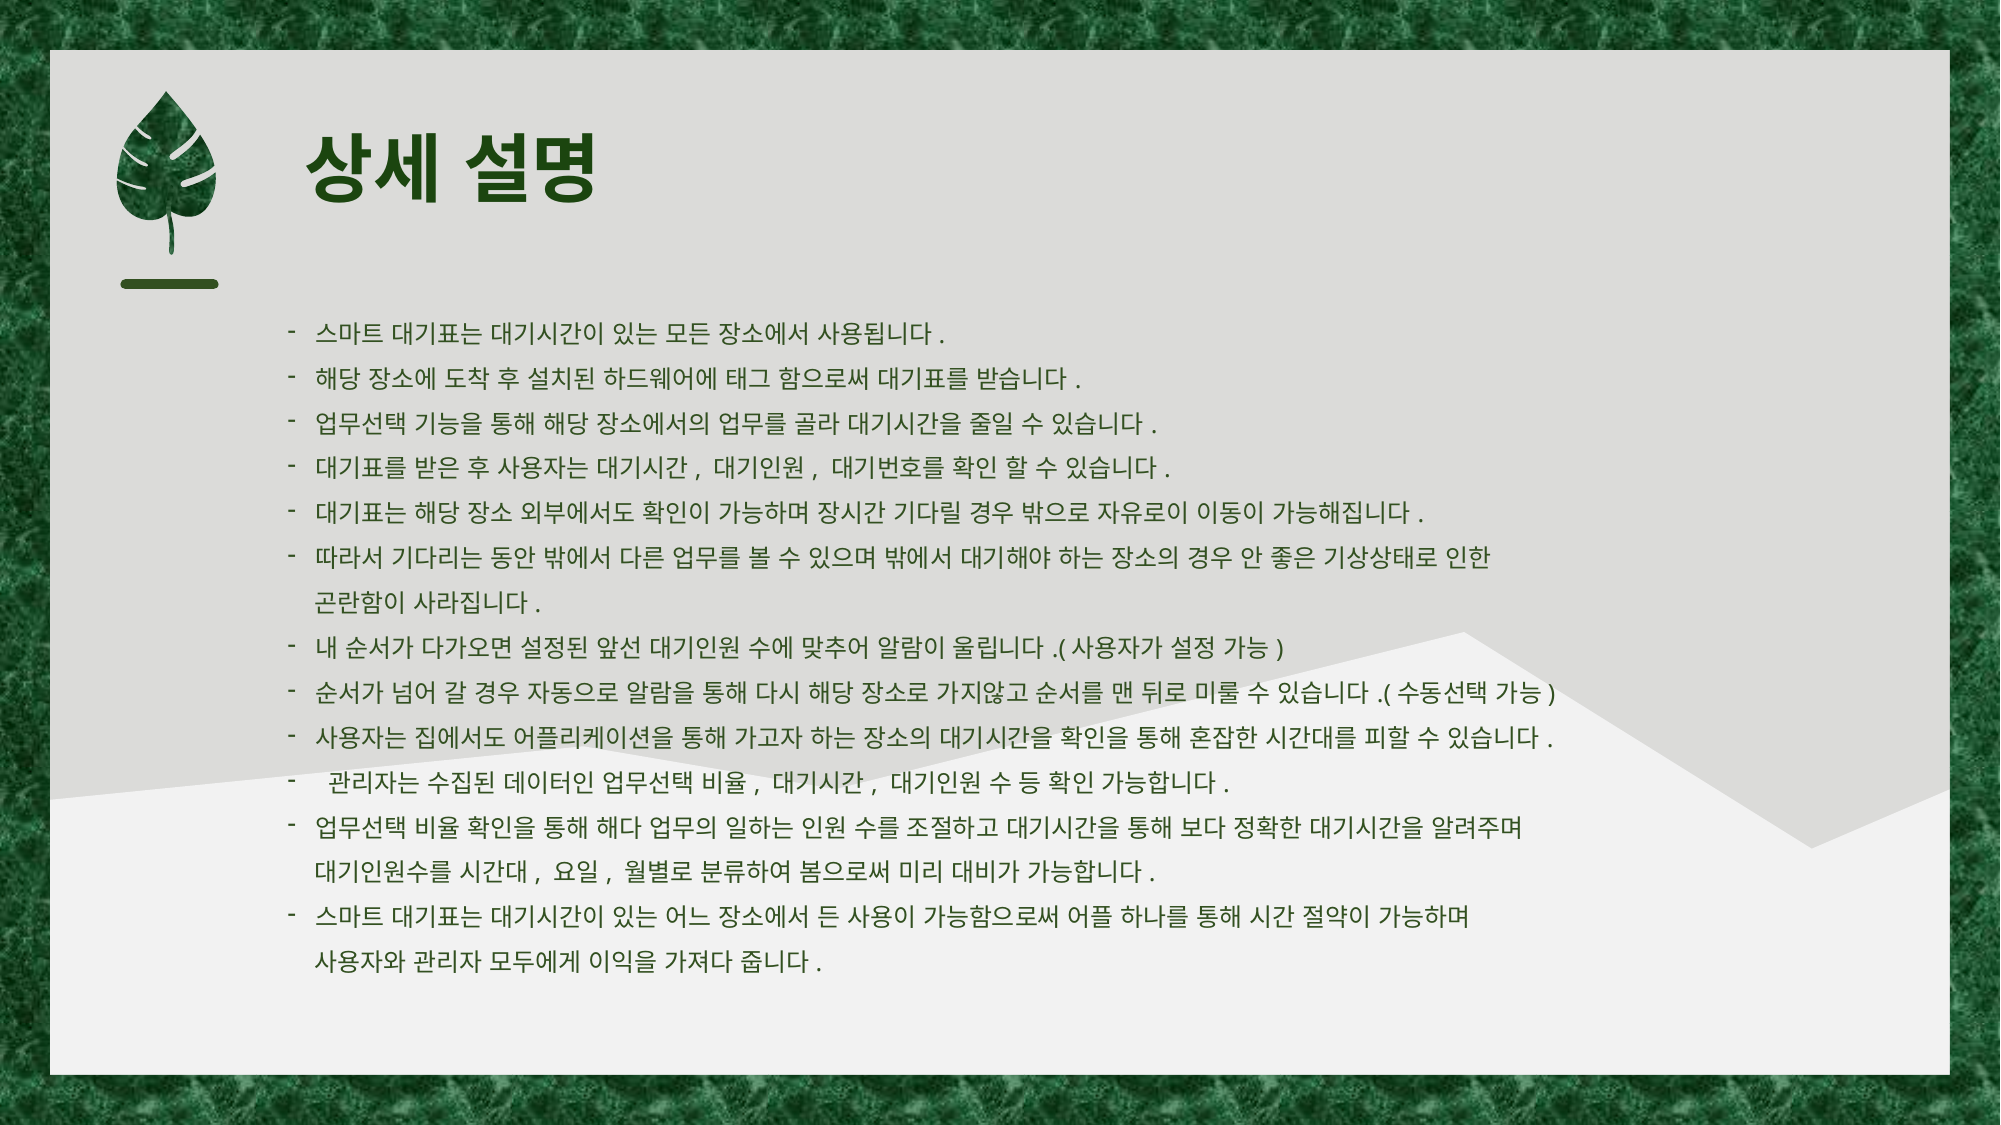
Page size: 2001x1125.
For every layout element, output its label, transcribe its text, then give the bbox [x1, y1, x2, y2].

text_box [51, 776, 1949, 1074]
text_box [0, 0, 2000, 1125]
text_box 스마트 대기표는 대기시간이 있는 모든 장소에서 사용됩니다. 해당 장소에 도착 후 설치된 하드웨어에 태그 함으로써 대기표를 받습니다. 업무선택 기능을 통해 해당 장소에서의 업무를 골라 대기시간을 줄일 수 있습니다. 대기표를 받은 후 사용자는 대기시간, 대기인원, 대기번호를 확인 할 수 있습니다. 대기표는 해당 장소 외부에서도 확인이 가능하며 장시간 기다릴 경우 밖으로 자유로이 이동이 가능해집니다. 따라서 기다리는 동안 밖에서 다른 업무를 볼 수 있으며 밖에서 대기해야 하는 장소의 경우 안 좋은 기상상태로 인한 곤란함이 사라집니다. 내 순서가 다가오면 설정된 앞선 대기인원 수에 맞추어 알람이 울립니다.(사용자가 설정 가능) 순서가 넘어 갈 경우 자동으로 알람을 통해 다시 해당 장소로 가지않고 순서를 맨 뒤로 미룰 수 있습니다.(수동선택 가능) 사용자는 집에서도 어플리케이션을 통해 가고자 하는 장소의 대기시간을 확인을 통해 혼잡한 시간대를 피할 수 있습니다. 관리자는 수집된 데이터인 업무선택 비율, 대기시간, 대기인원 수 등 확인 가능합니다. 업무선택 비율 확인을 통해 해다 업무의 일하는 인원 수를 조절하고 대기시간을 통해 보다 정확한 대기시간을 알려주며 대기인원수를 시간대, 요일, 월별로 분류하여 봄으로써 미리 대비가 가능합니다. 스마트 대기표는 대기시간이 있는 어느 장소에서 든 사용이 가능함으로써 어플 하나를 통해 시간 절약이 가능하며 사용자와 관리자 모두에게 이익을 가져다 줍니다. [272, 296, 1701, 984]
text_box 상세 설명 [289, 114, 617, 219]
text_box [116, 91, 216, 255]
